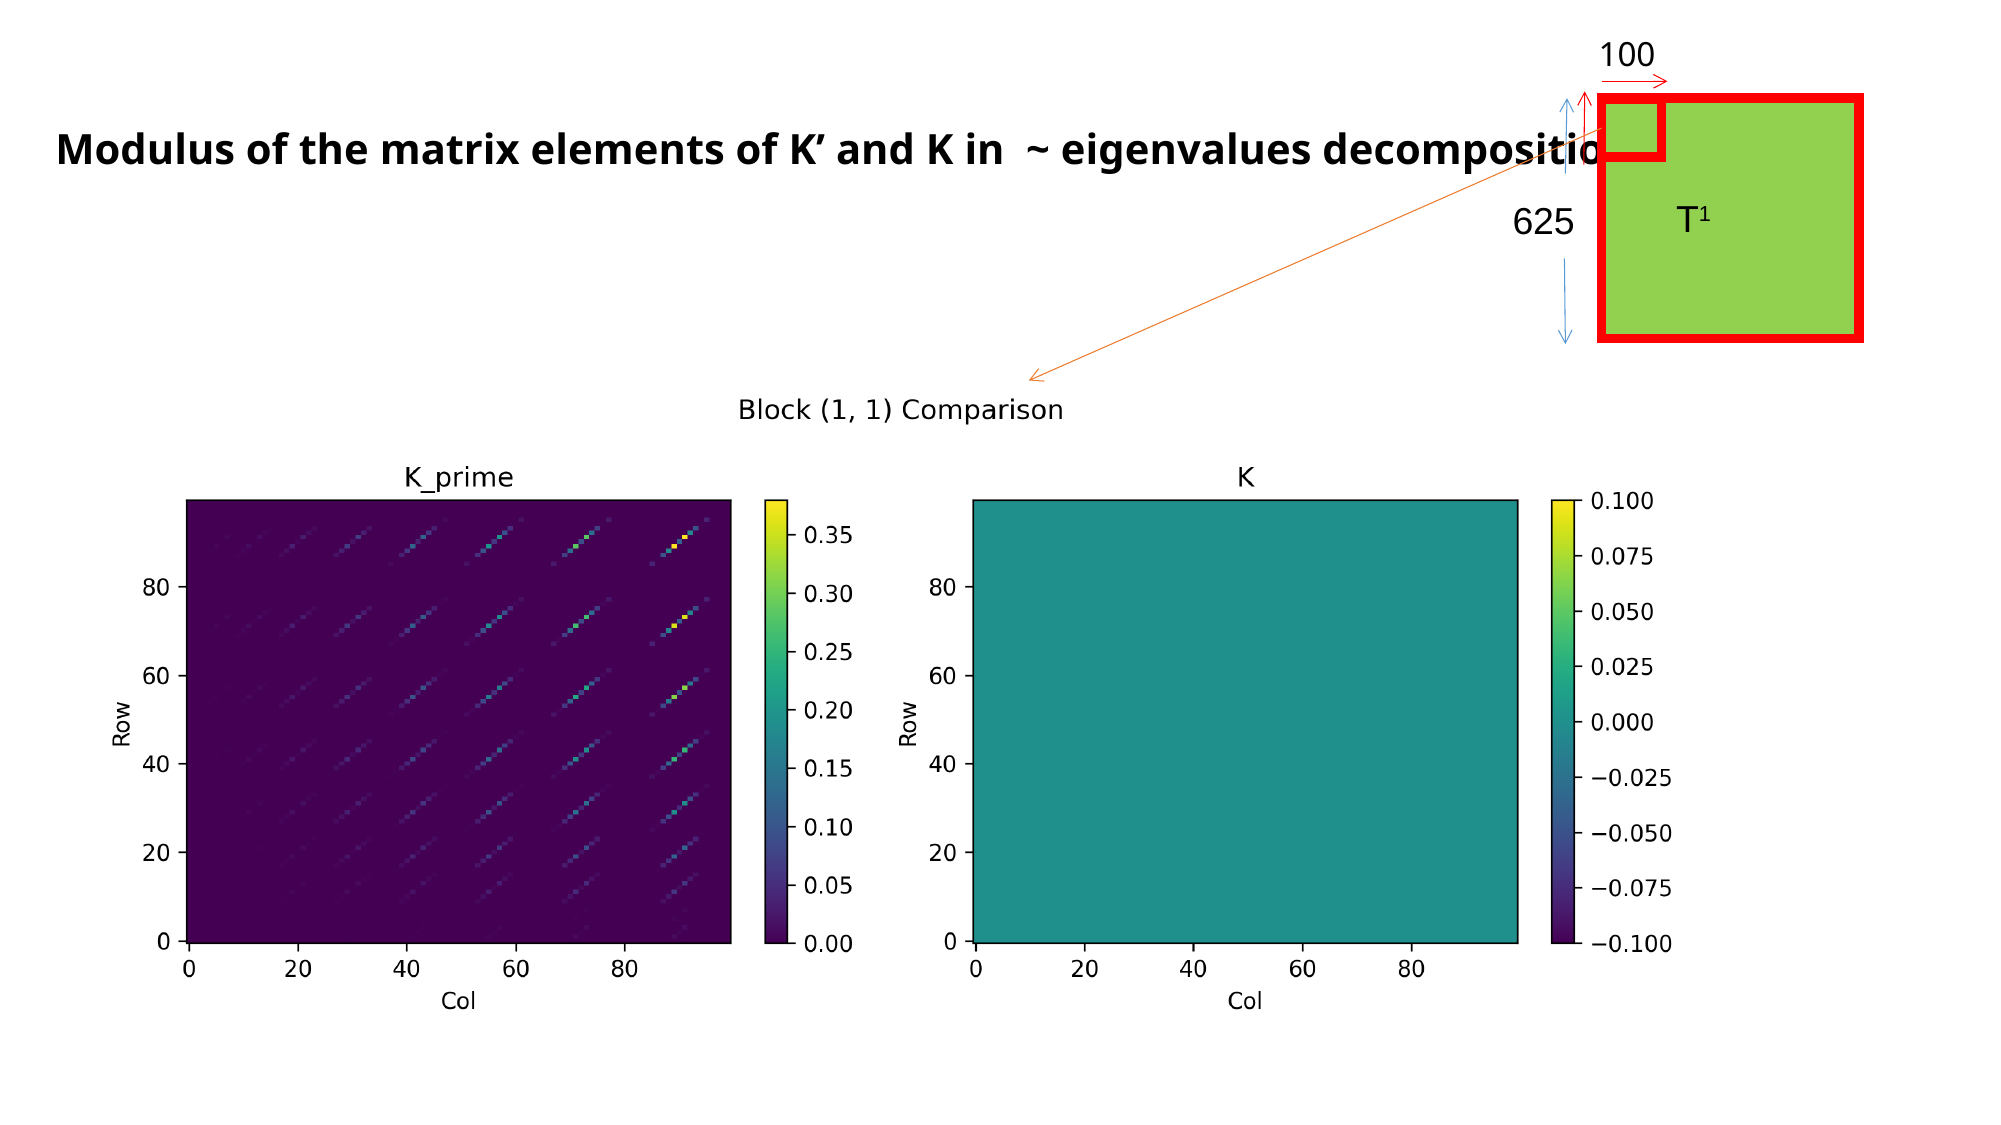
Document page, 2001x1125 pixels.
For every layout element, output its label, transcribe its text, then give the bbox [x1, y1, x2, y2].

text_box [1028, 128, 1602, 381]
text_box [1497, 26, 1860, 345]
title Modulus of the matrix elements of K’ and K in ~ eigenvalues decomposition [40, 42, 1497, 260]
picture [85, 385, 1716, 1038]
